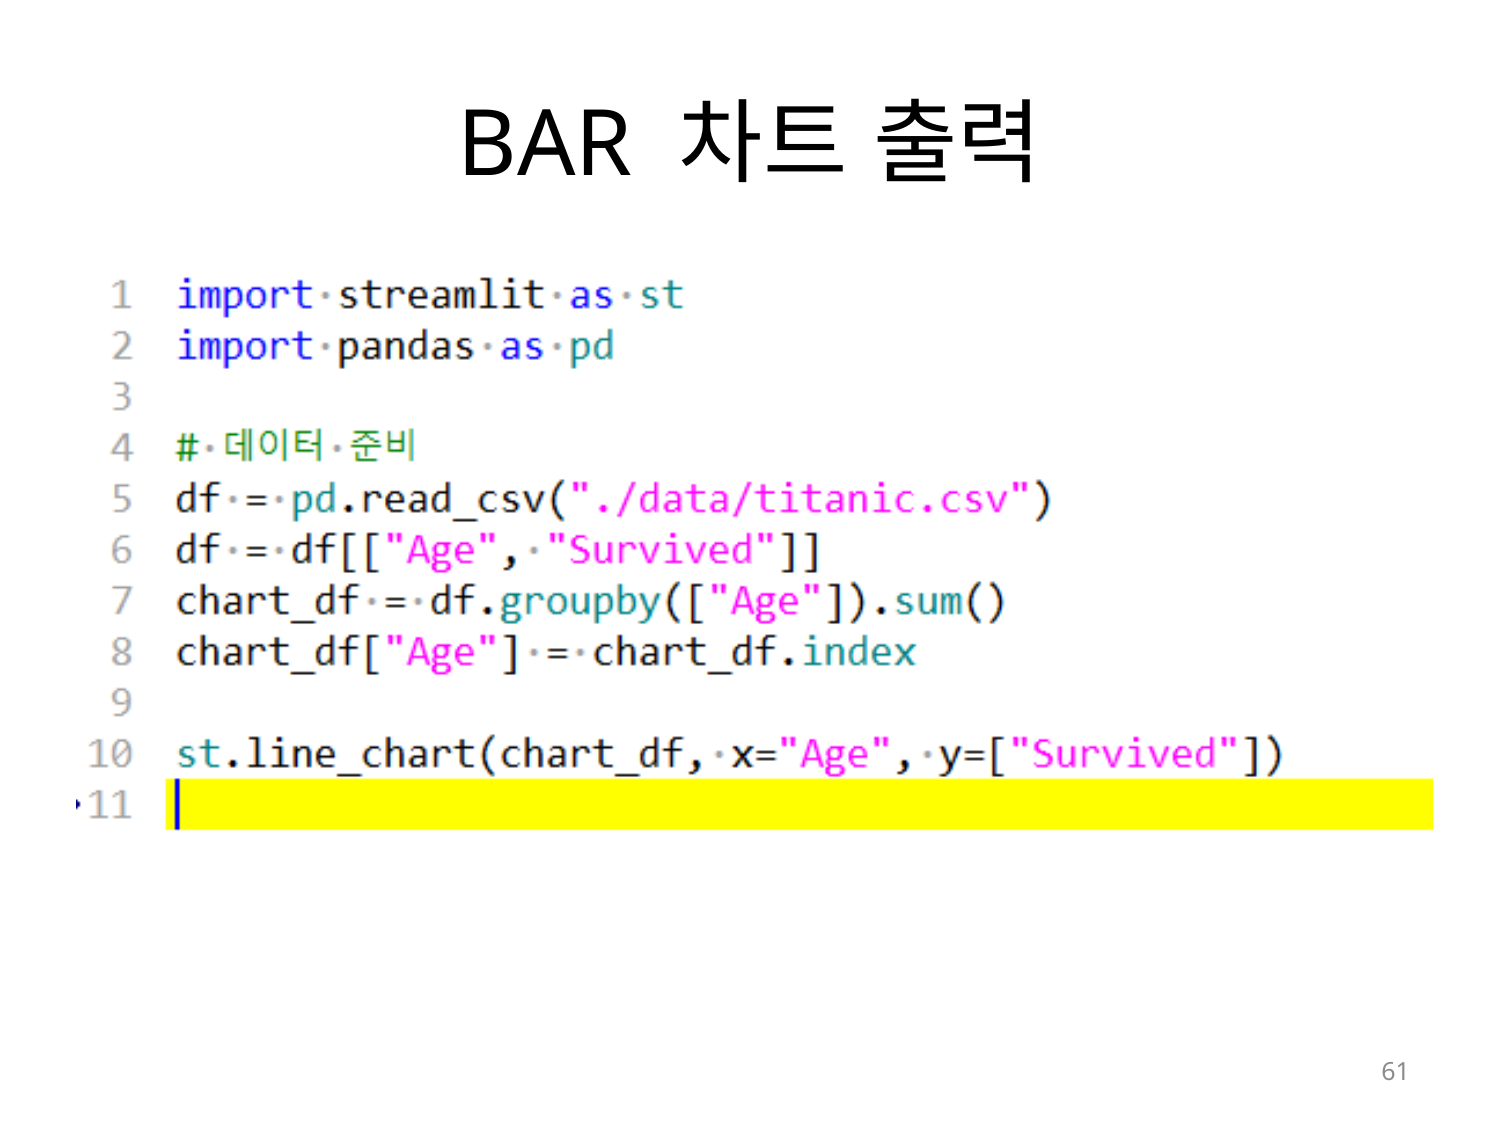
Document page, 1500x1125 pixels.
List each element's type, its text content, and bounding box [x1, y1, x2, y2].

slide_number 61 [1074, 1042, 1425, 1103]
title BAR 차트 출력 [75, 45, 1425, 233]
picture [76, 266, 1434, 835]
